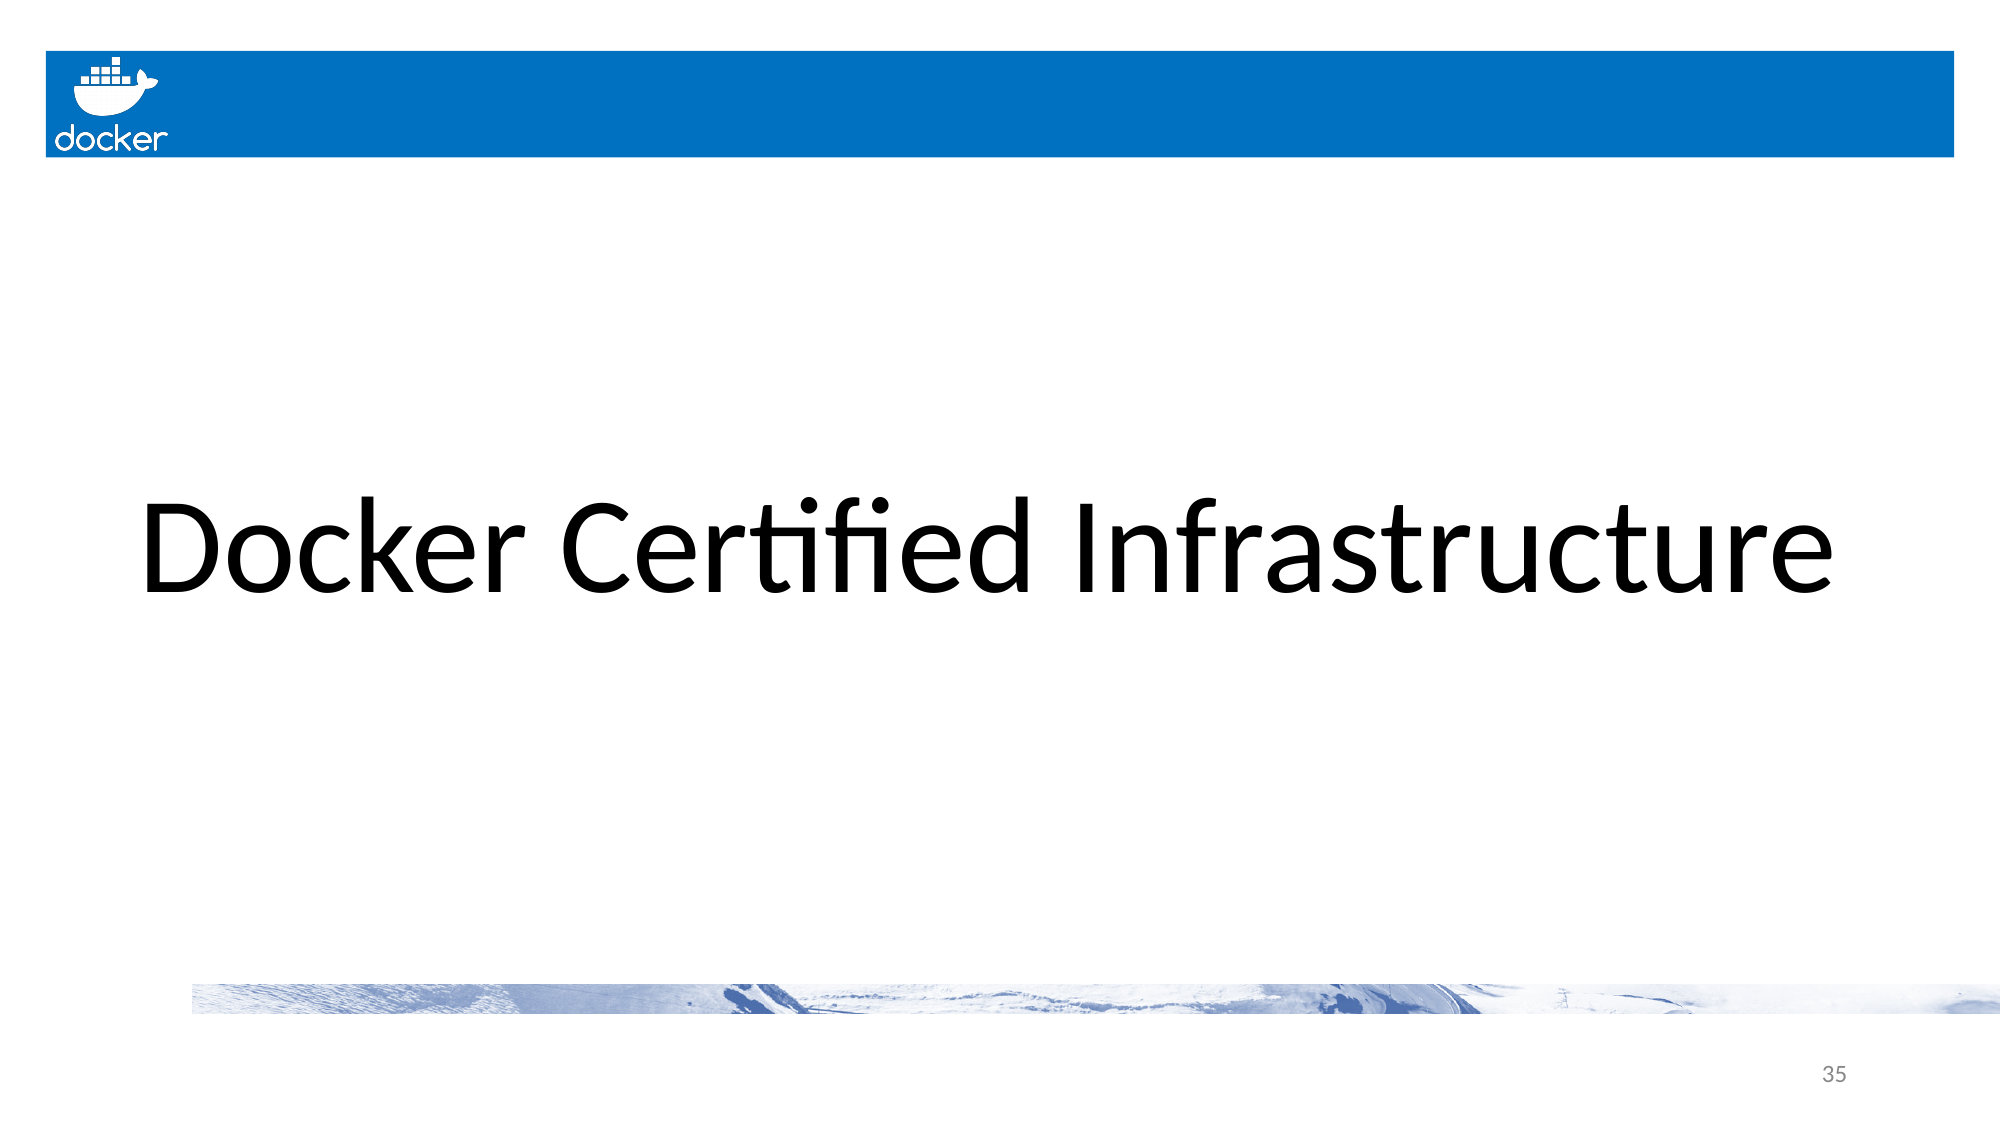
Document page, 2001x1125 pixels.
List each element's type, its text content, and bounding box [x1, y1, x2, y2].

text_box Docker Certified Infrastructure [123, 447, 1926, 630]
slide_number 35 [1412, 1042, 1863, 1103]
text_box [45, 50, 1955, 158]
picture [55, 57, 168, 151]
picture [191, 984, 2000, 1014]
